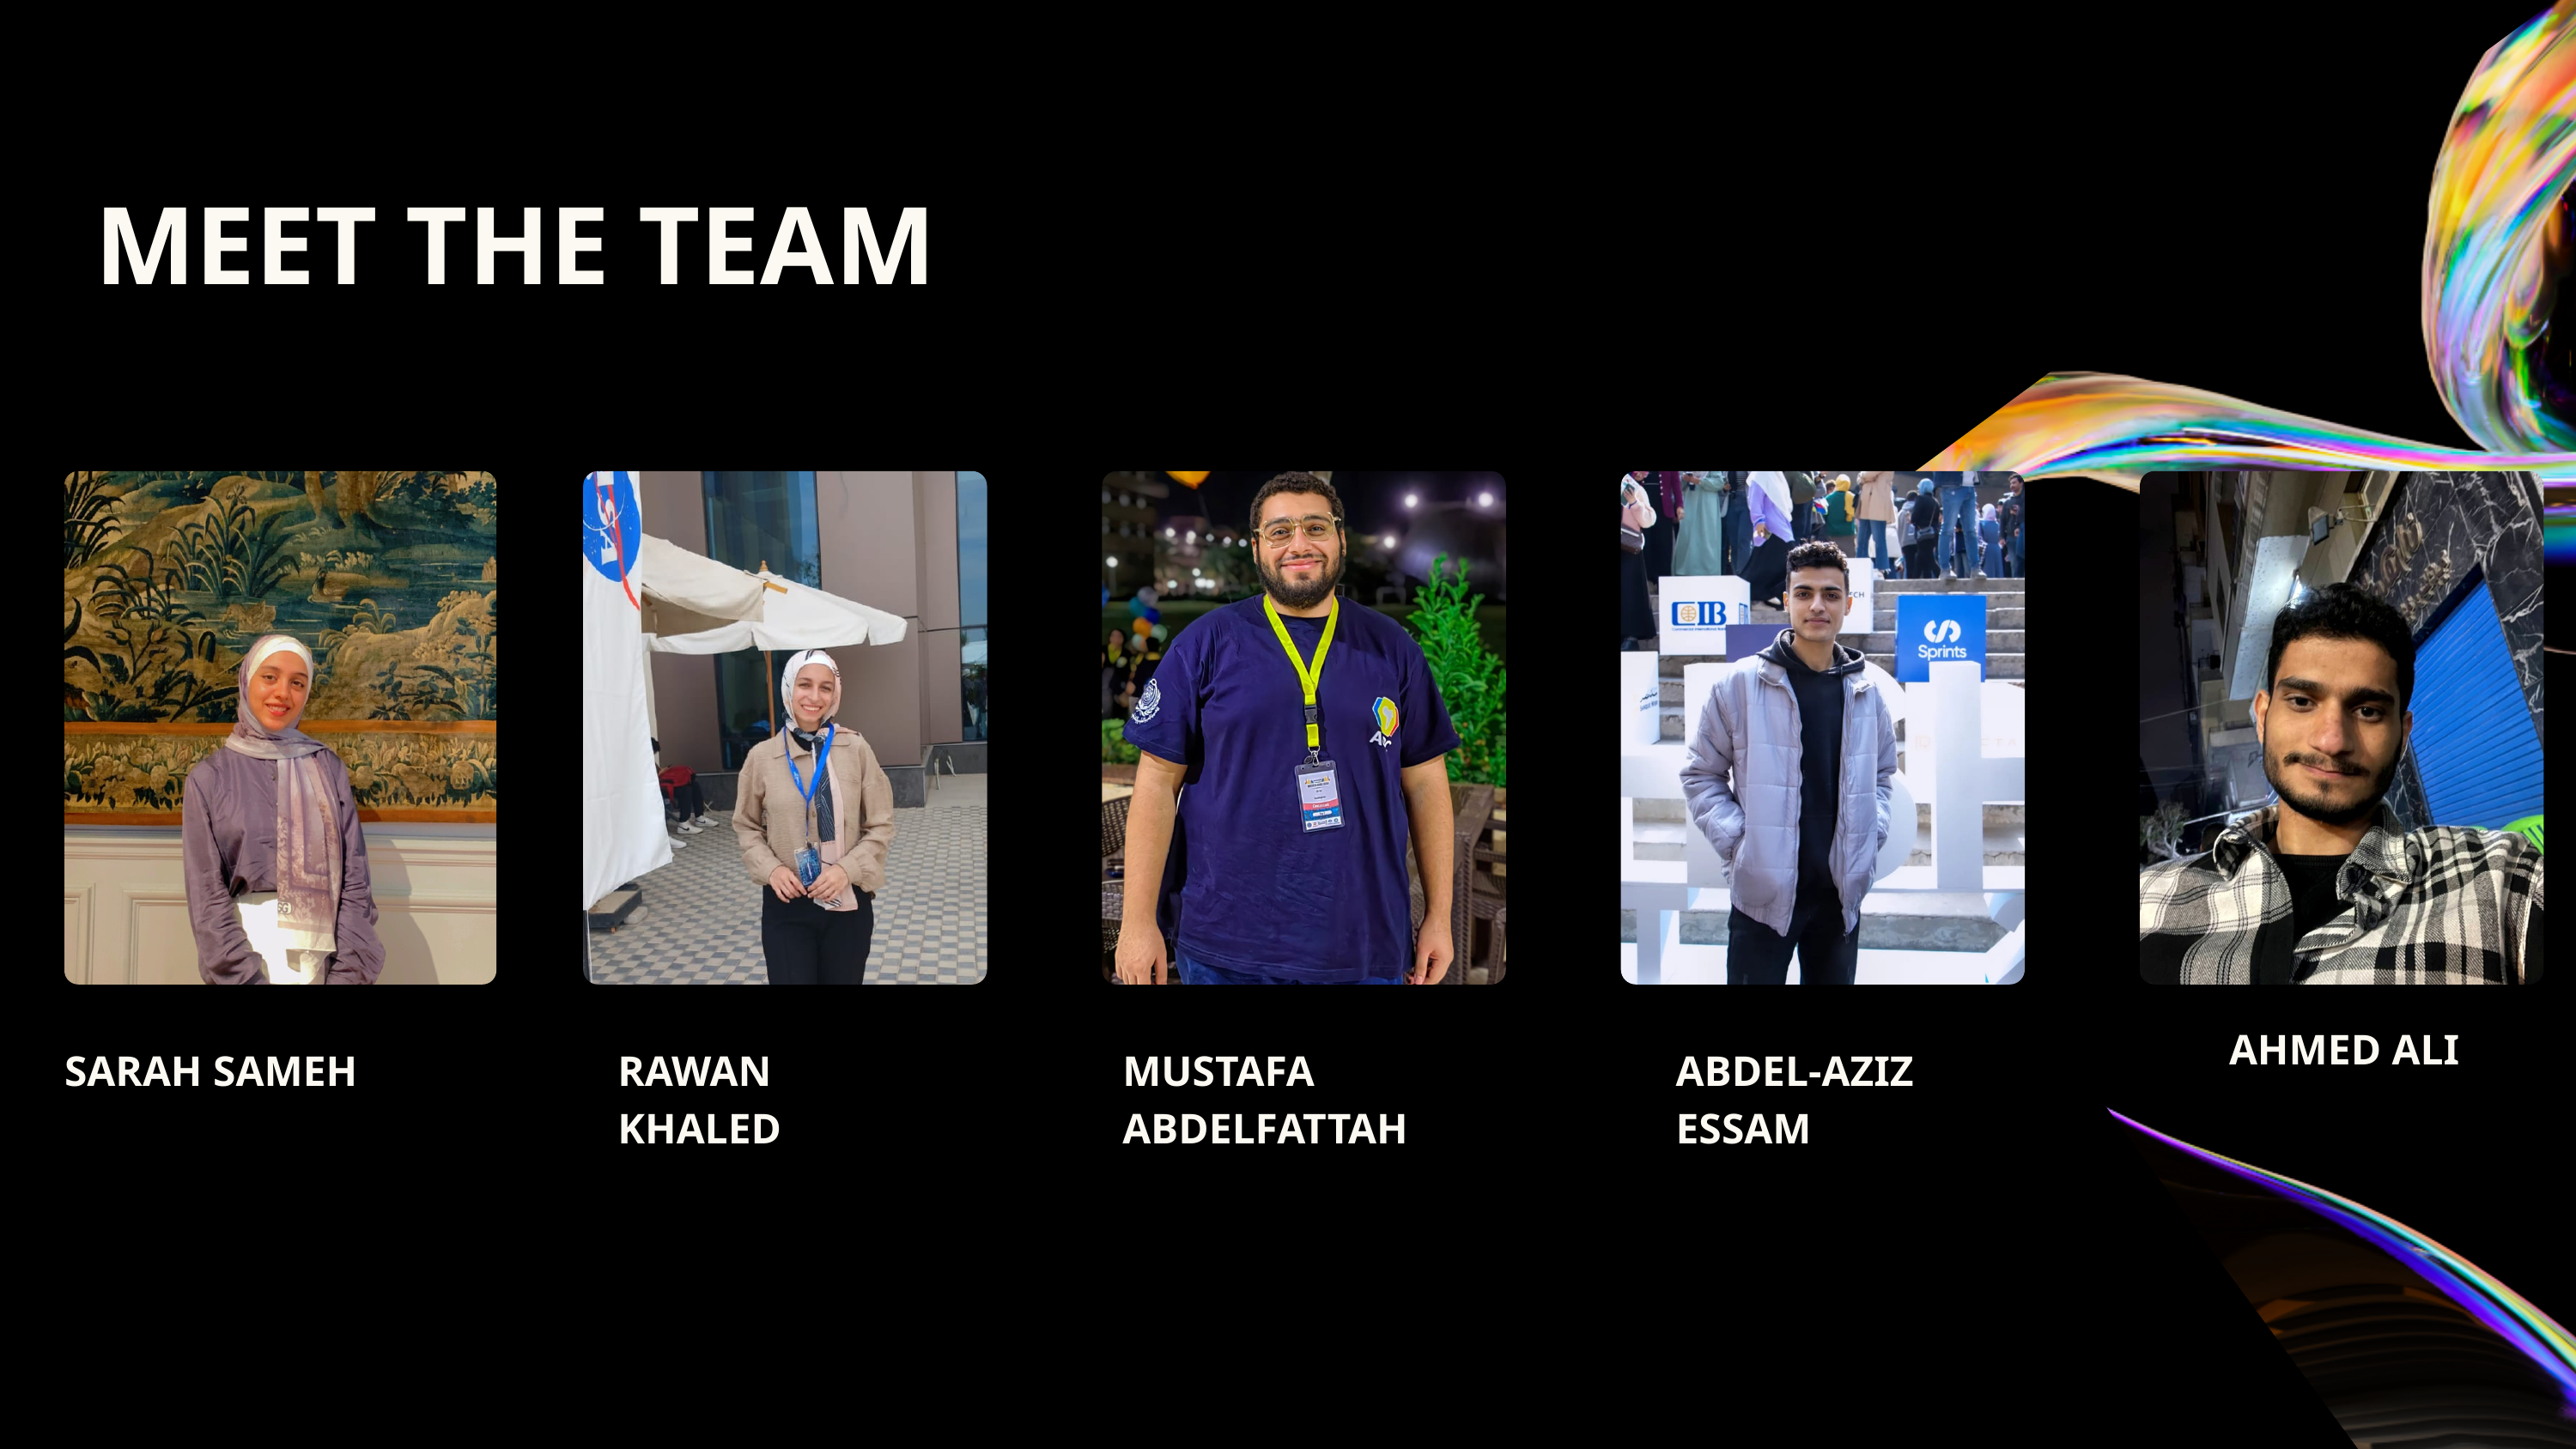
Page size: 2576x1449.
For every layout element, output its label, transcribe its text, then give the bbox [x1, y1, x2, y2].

text_box AHMED ALI [2229, 1015, 2544, 1073]
text_box RAWAN KHALED [617, 1036, 884, 1152]
text_box [1917, 0, 2576, 1449]
text_box MUSTAFA ABDELFATTAH [1122, 1036, 1438, 1152]
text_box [582, 470, 987, 985]
text_box SARAH SAMEH [64, 1036, 380, 1094]
text_box ABDEL-AZIZ ESSAM [1675, 1036, 1991, 1152]
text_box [2139, 470, 2544, 985]
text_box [64, 470, 497, 985]
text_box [1620, 470, 2026, 985]
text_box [1102, 470, 1506, 985]
text_box MEET THE TEAM [94, 187, 1072, 306]
